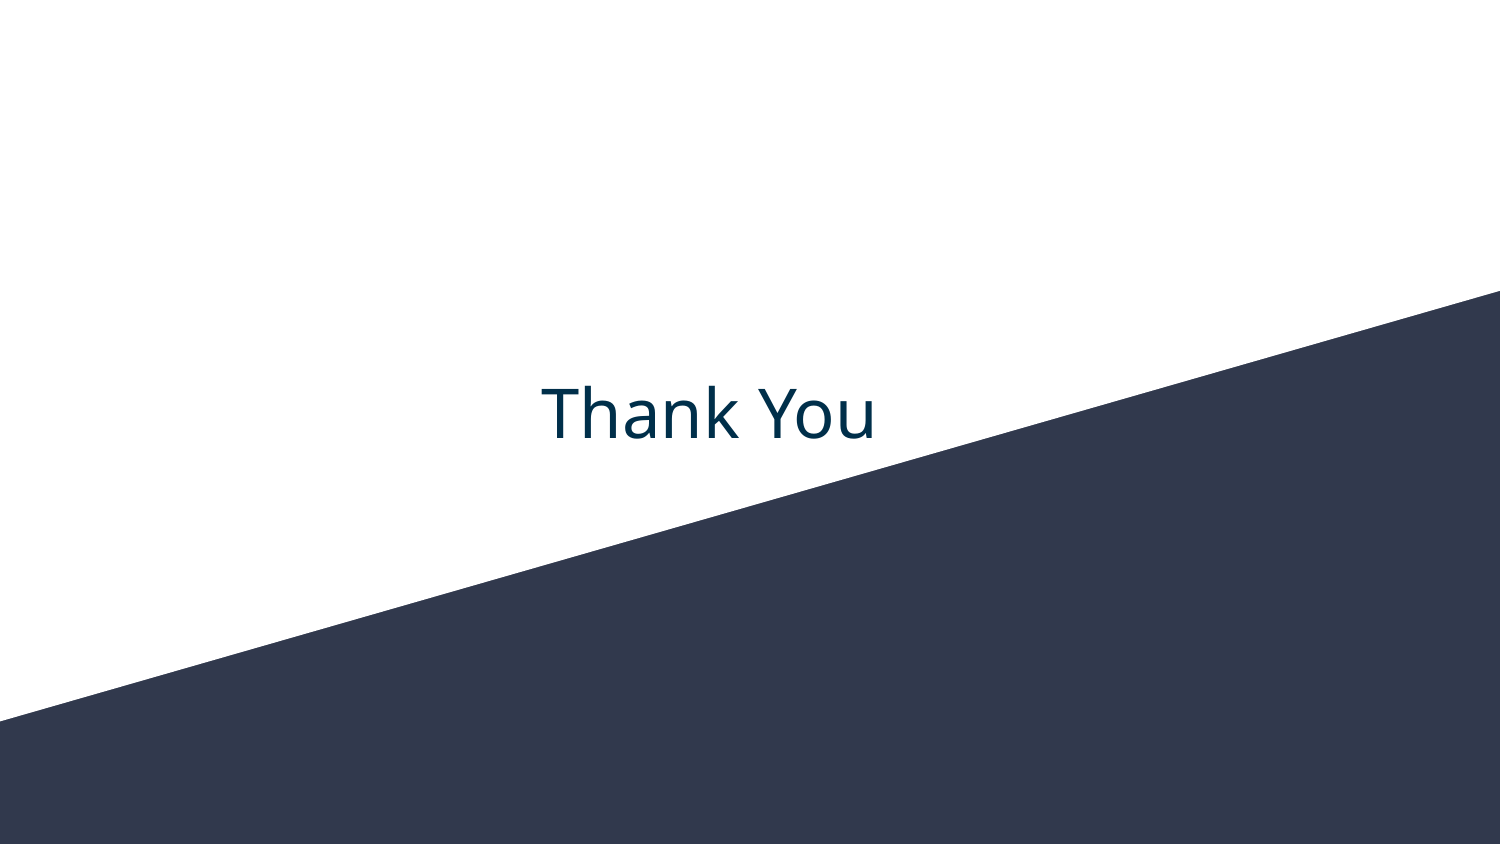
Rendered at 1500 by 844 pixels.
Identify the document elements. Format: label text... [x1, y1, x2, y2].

text_box Thank You [526, 269, 1500, 481]
